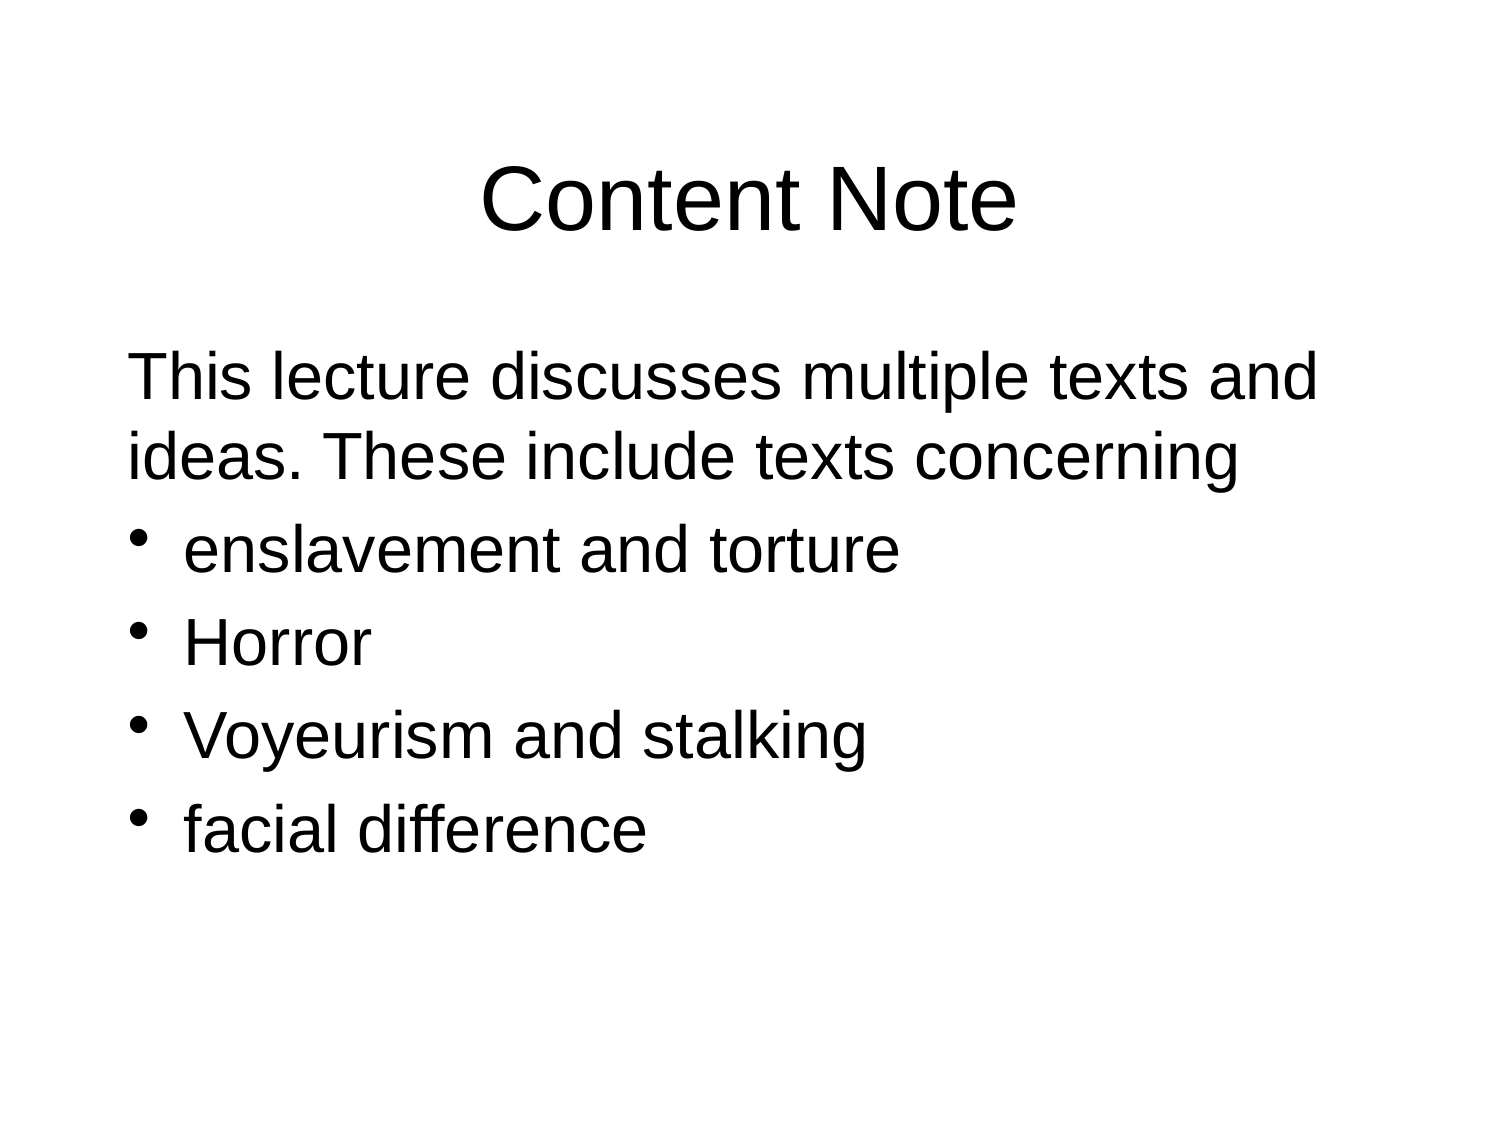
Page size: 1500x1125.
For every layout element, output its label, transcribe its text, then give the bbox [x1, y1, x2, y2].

title Content Note [112, 99, 1388, 288]
list This lecture discusses multiple texts and ideas. These include texts concerning enslavement and torture Horror Voyeurism and stalking facial difference [112, 324, 1388, 1000]
